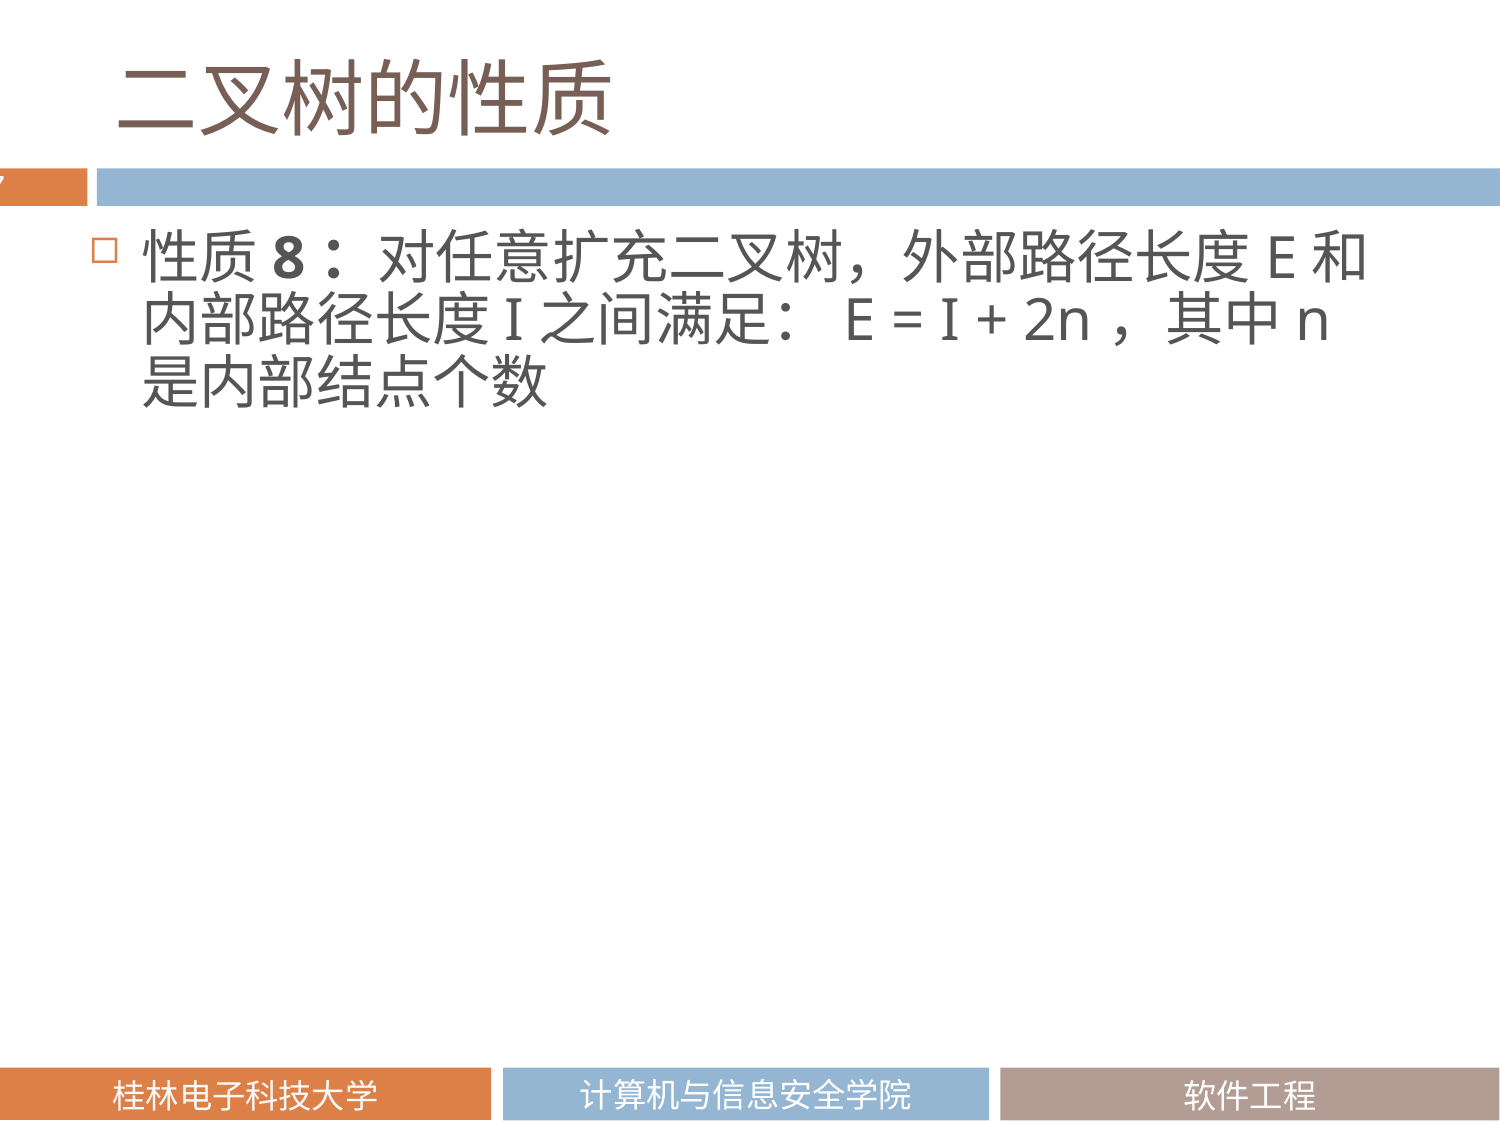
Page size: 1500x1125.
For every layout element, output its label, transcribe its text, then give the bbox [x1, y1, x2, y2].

title 二叉树的性质 [99, 37, 1438, 155]
list 性质8：对任意扩充二叉树，外部路径长度E和内部路径长度I之间满足：E = I + 2n，其中n是内部结点个数 [73, 219, 1412, 1006]
